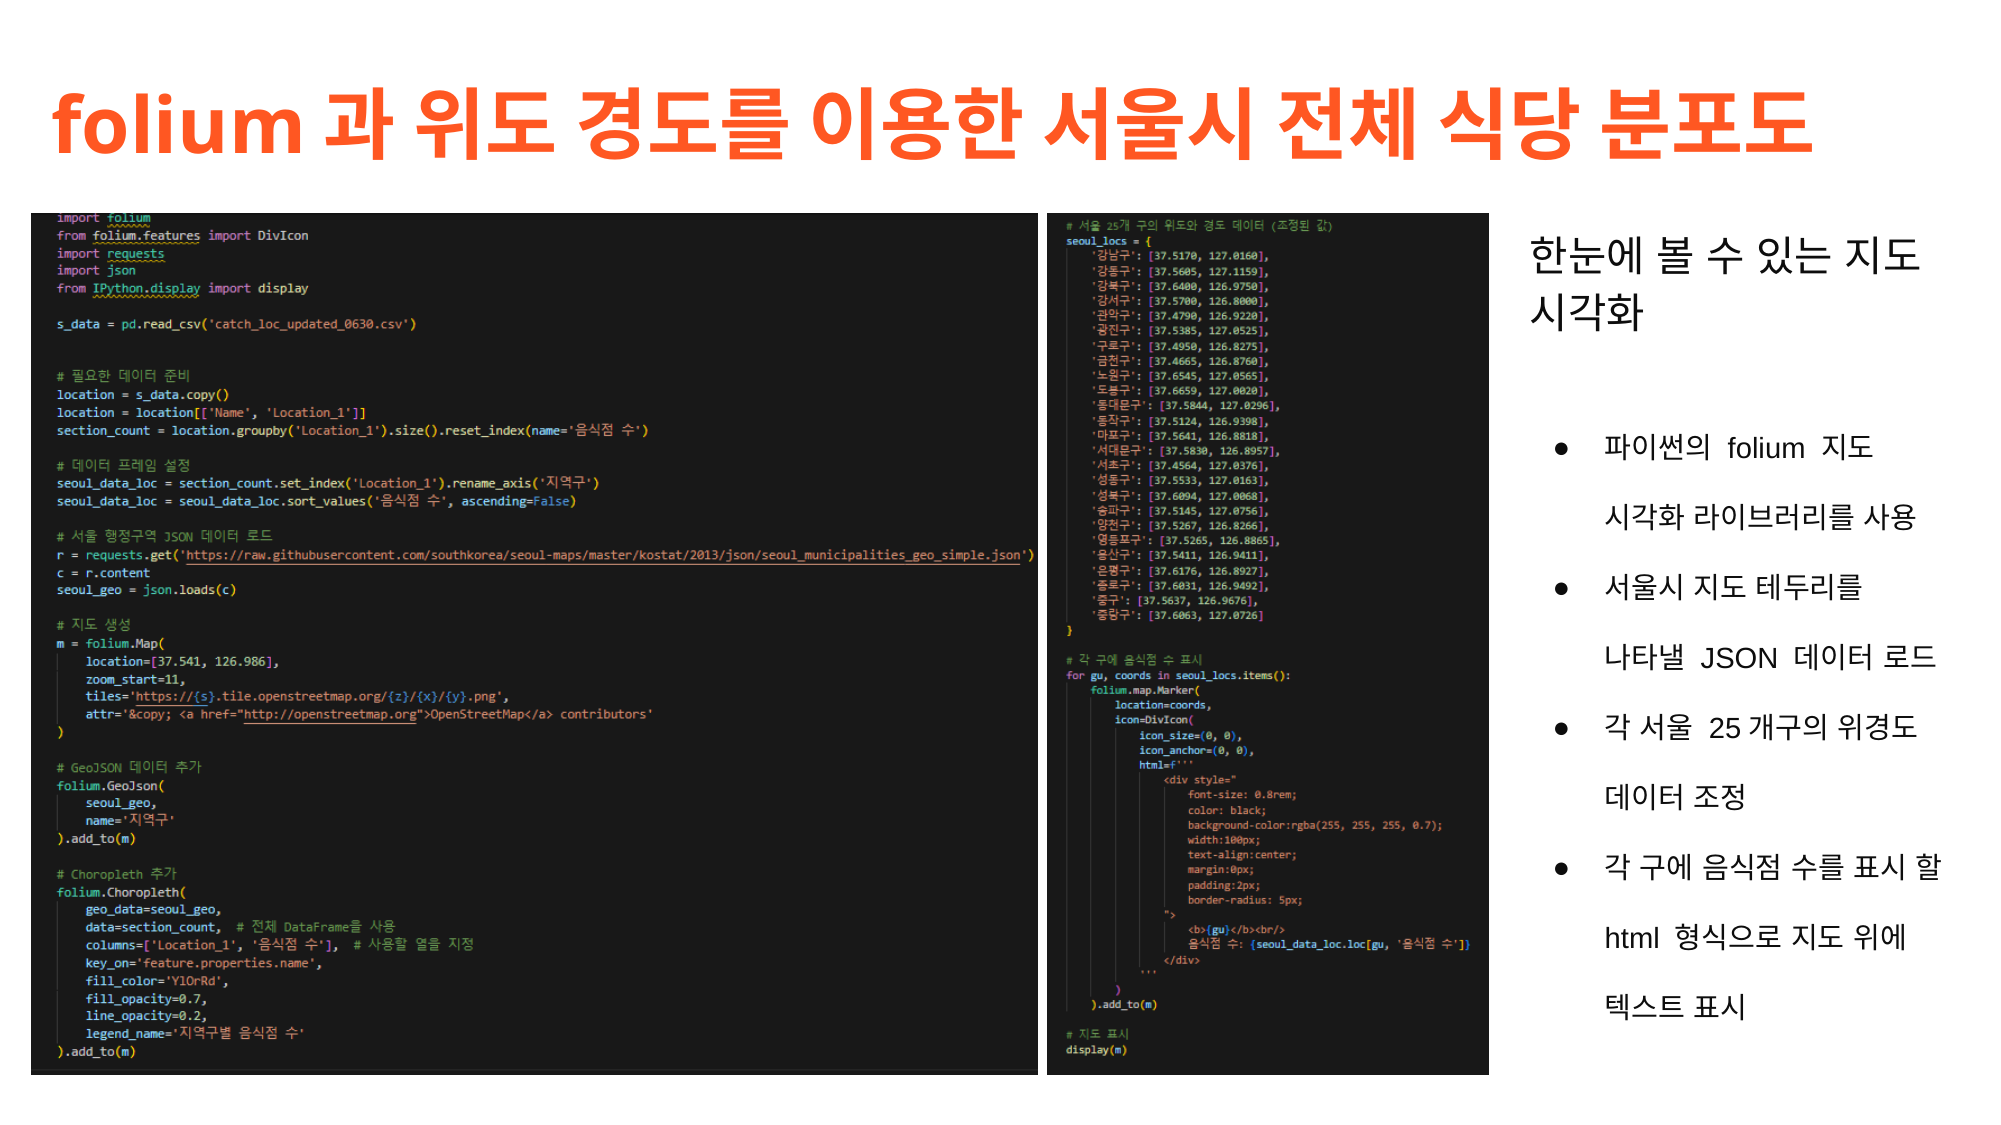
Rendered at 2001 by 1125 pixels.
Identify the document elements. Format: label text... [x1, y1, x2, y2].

picture [31, 213, 1038, 1075]
picture [1047, 213, 1489, 1075]
list 한눈에 볼 수 있는 지도 시각화 파이썬의 folium 지도 시각화 라이브러리를 사용 서울시 지도 테두리를 나타낼 JSON 데이터 로드 각 서울 25개구의 위경도 데이터 조정 각 구에 음식점 수를 표시 할 html 형식으로 지도 위에 텍스트 표시 [1509, 202, 1969, 1027]
title folium과 위도 경도를 이용한 서울시 전체 식당 분포도 [31, 66, 1969, 192]
